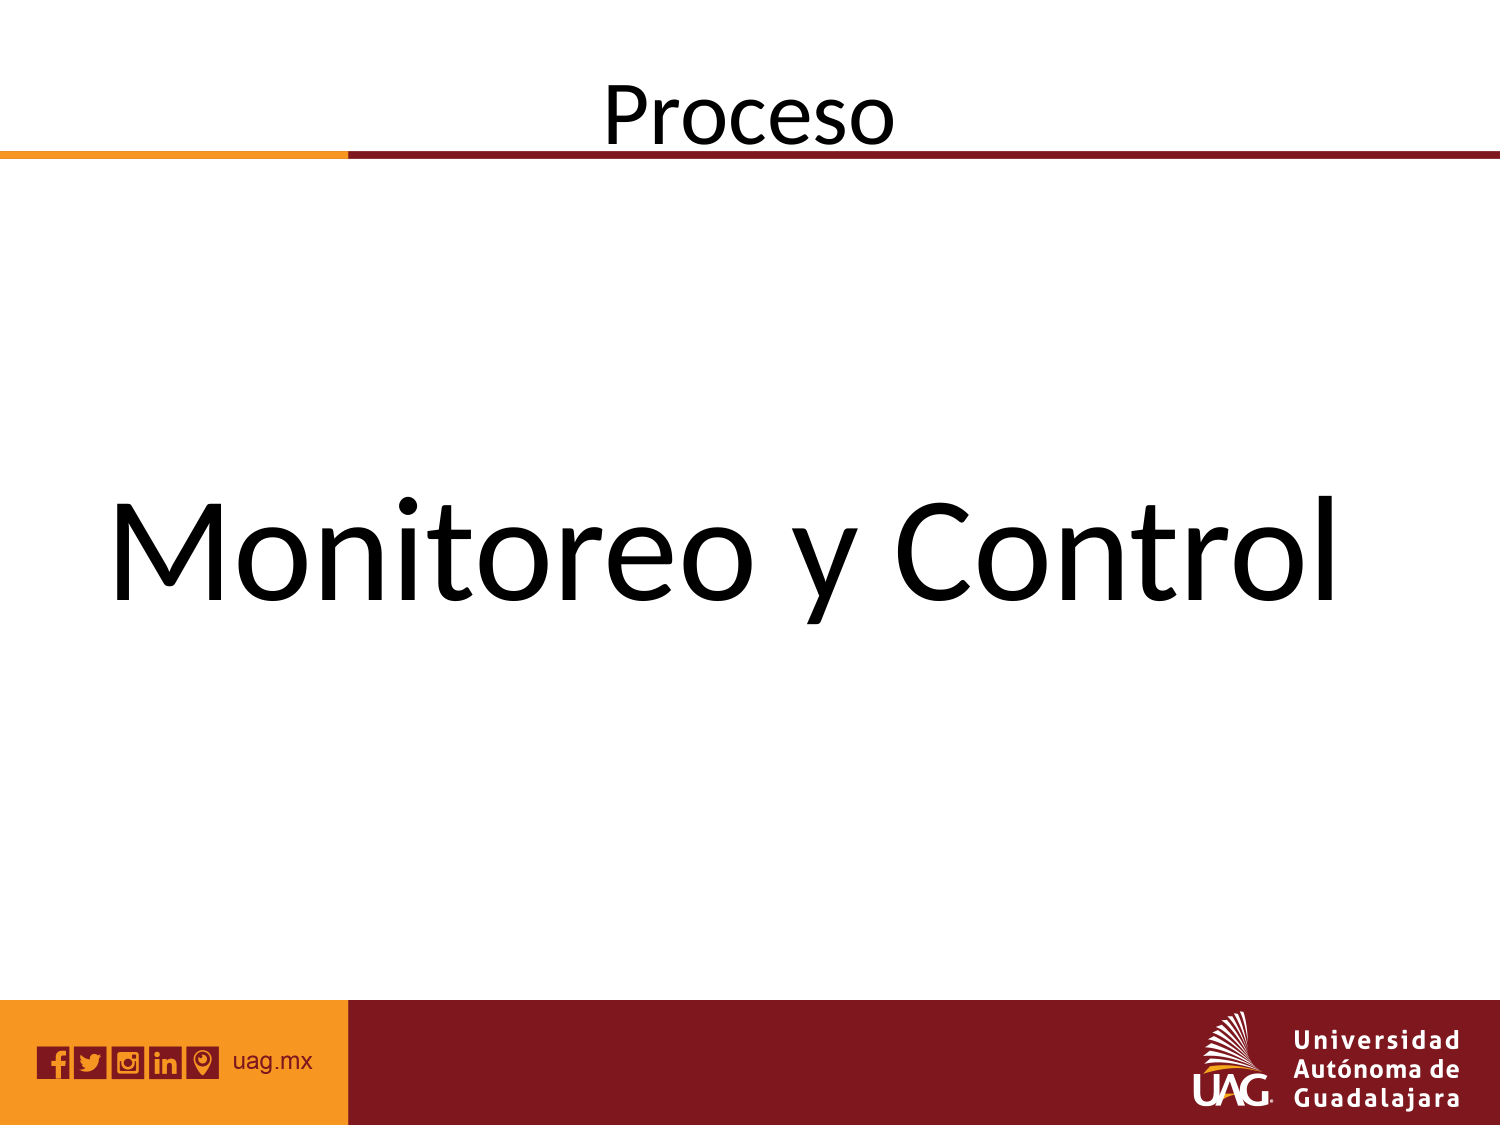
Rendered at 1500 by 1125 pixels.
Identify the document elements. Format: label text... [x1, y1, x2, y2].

picture [0, 0, 1500, 1125]
title Proceso [75, 45, 1425, 232]
list Monitoreo y Control [24, 232, 1425, 975]
